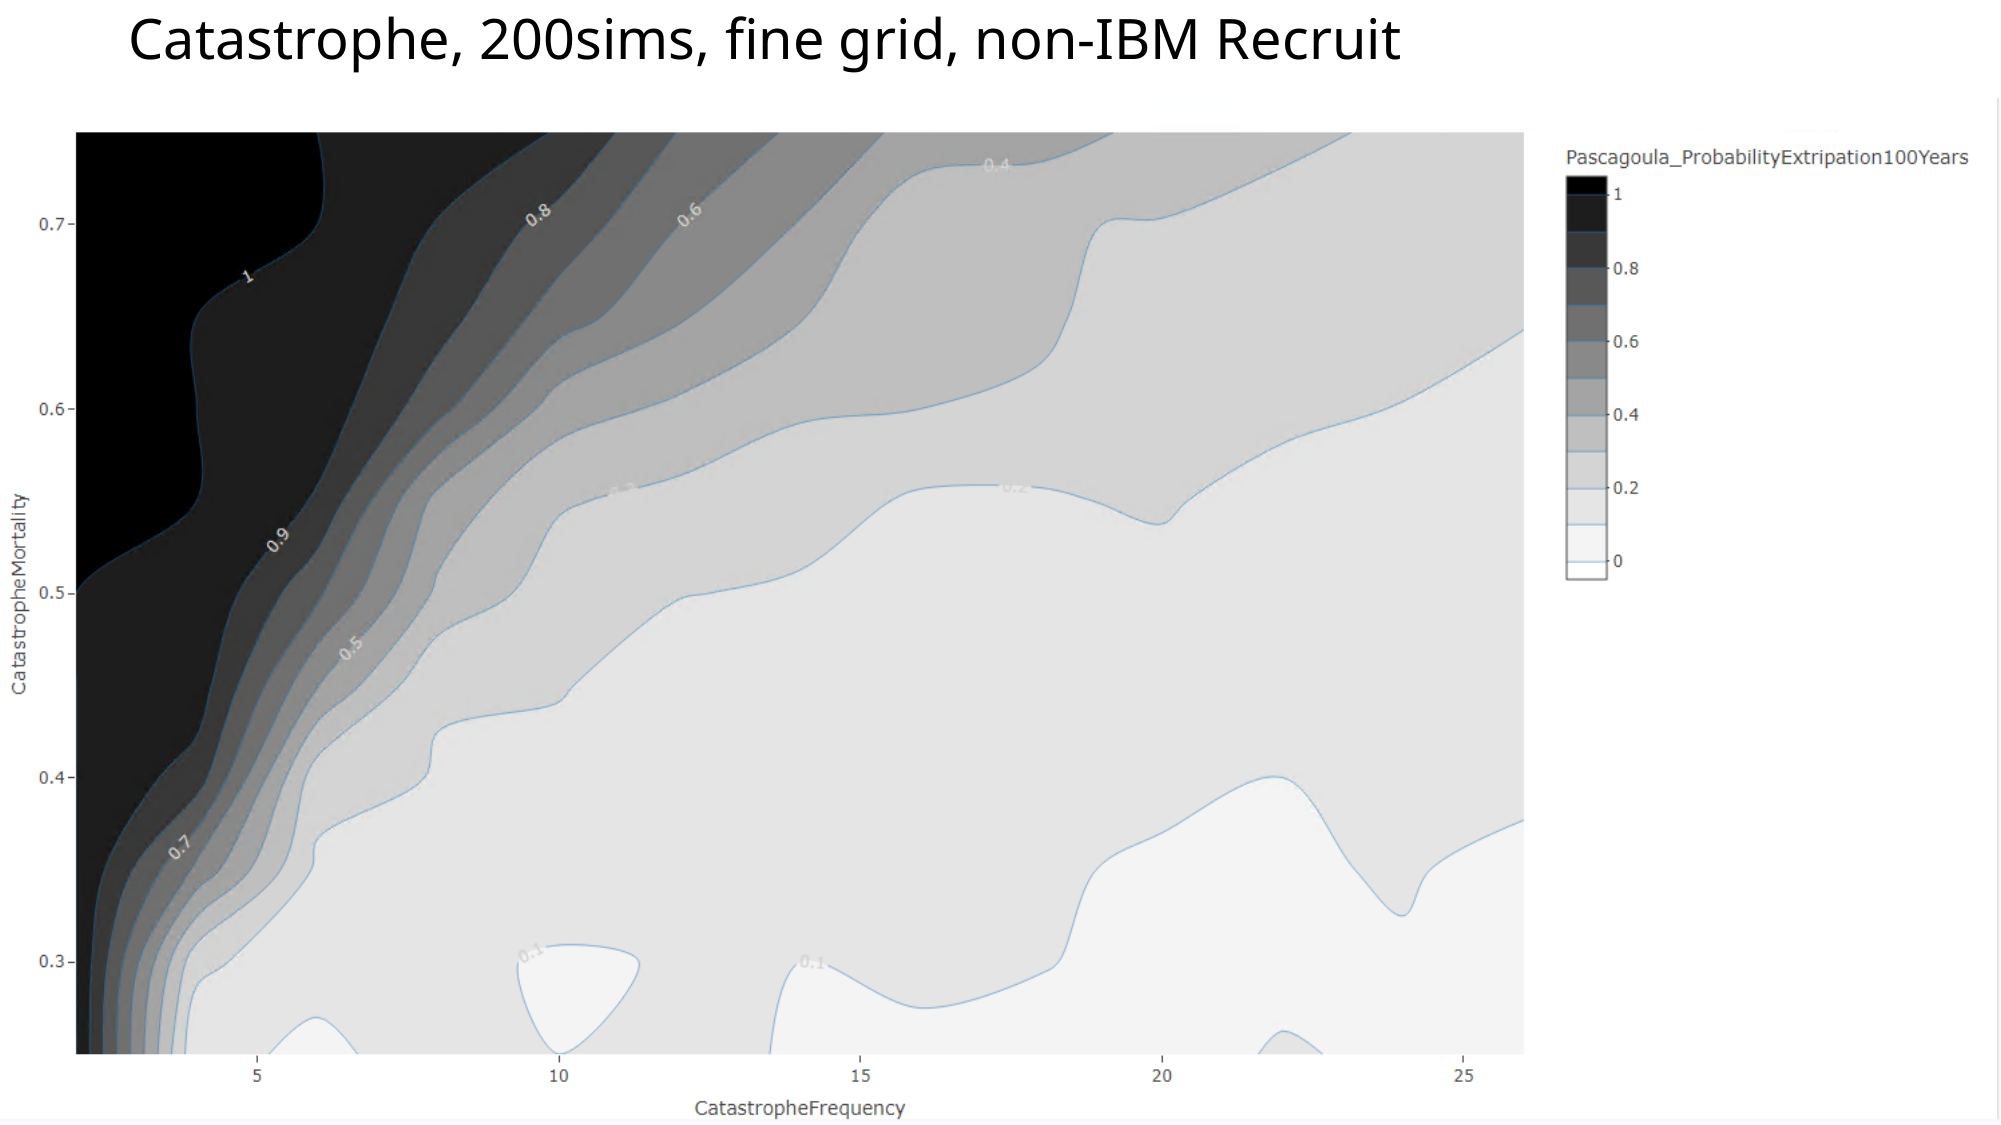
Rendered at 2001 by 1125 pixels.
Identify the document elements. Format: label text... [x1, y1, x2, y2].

title Catastrophe, 200sims, fine grid, non-IBM Recruit [113, 3, 1839, 81]
picture [0, 98, 2000, 1122]
